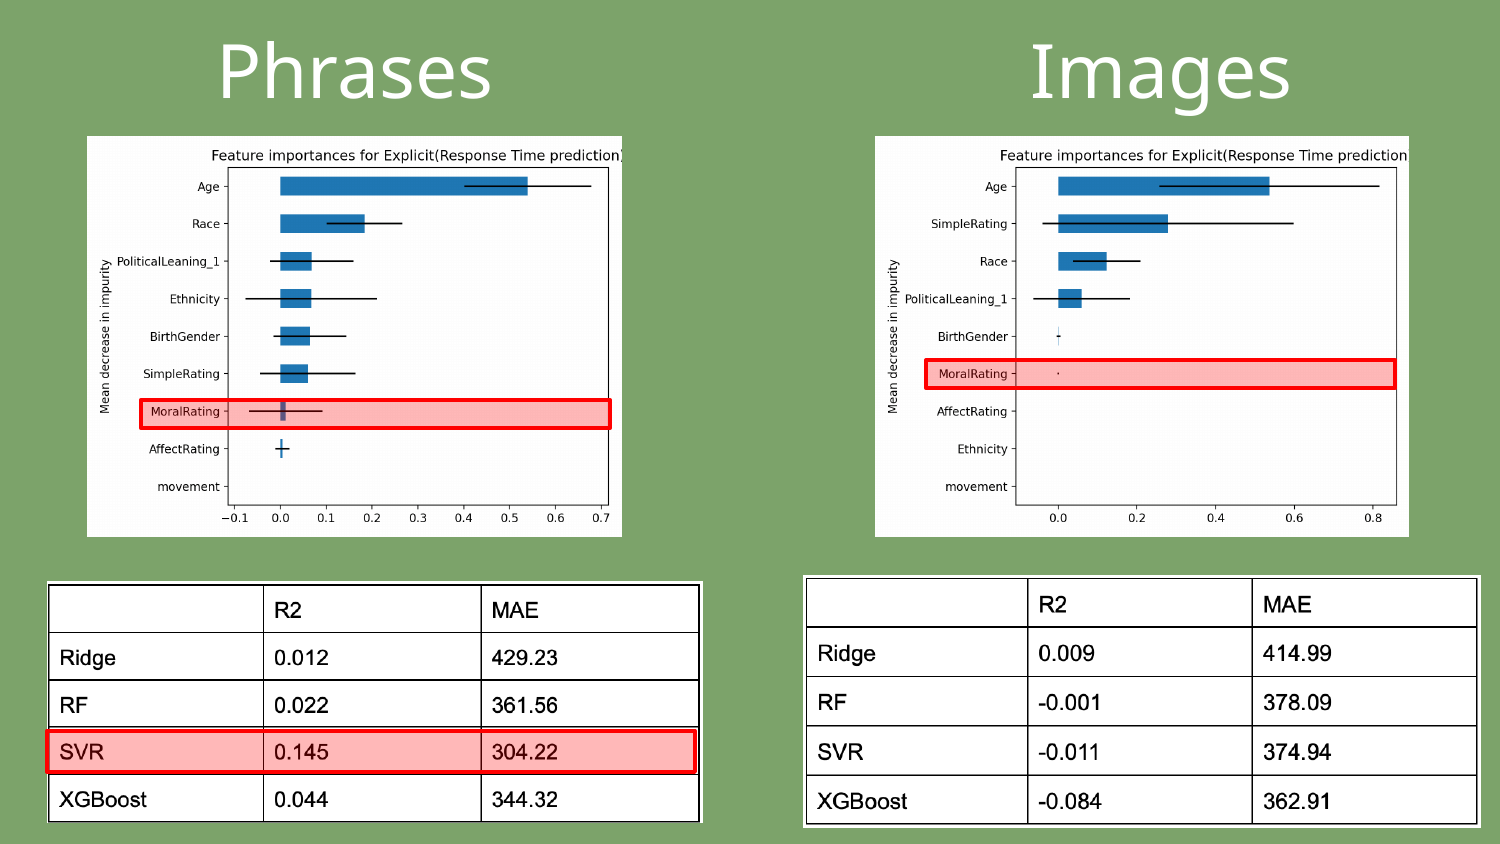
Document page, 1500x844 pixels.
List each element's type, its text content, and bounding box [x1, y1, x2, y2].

picture [47, 580, 703, 824]
title Images [862, 0, 1461, 138]
text_box Phrases [55, 0, 655, 138]
picture [874, 136, 1409, 538]
picture [87, 135, 623, 538]
picture [803, 574, 1481, 829]
